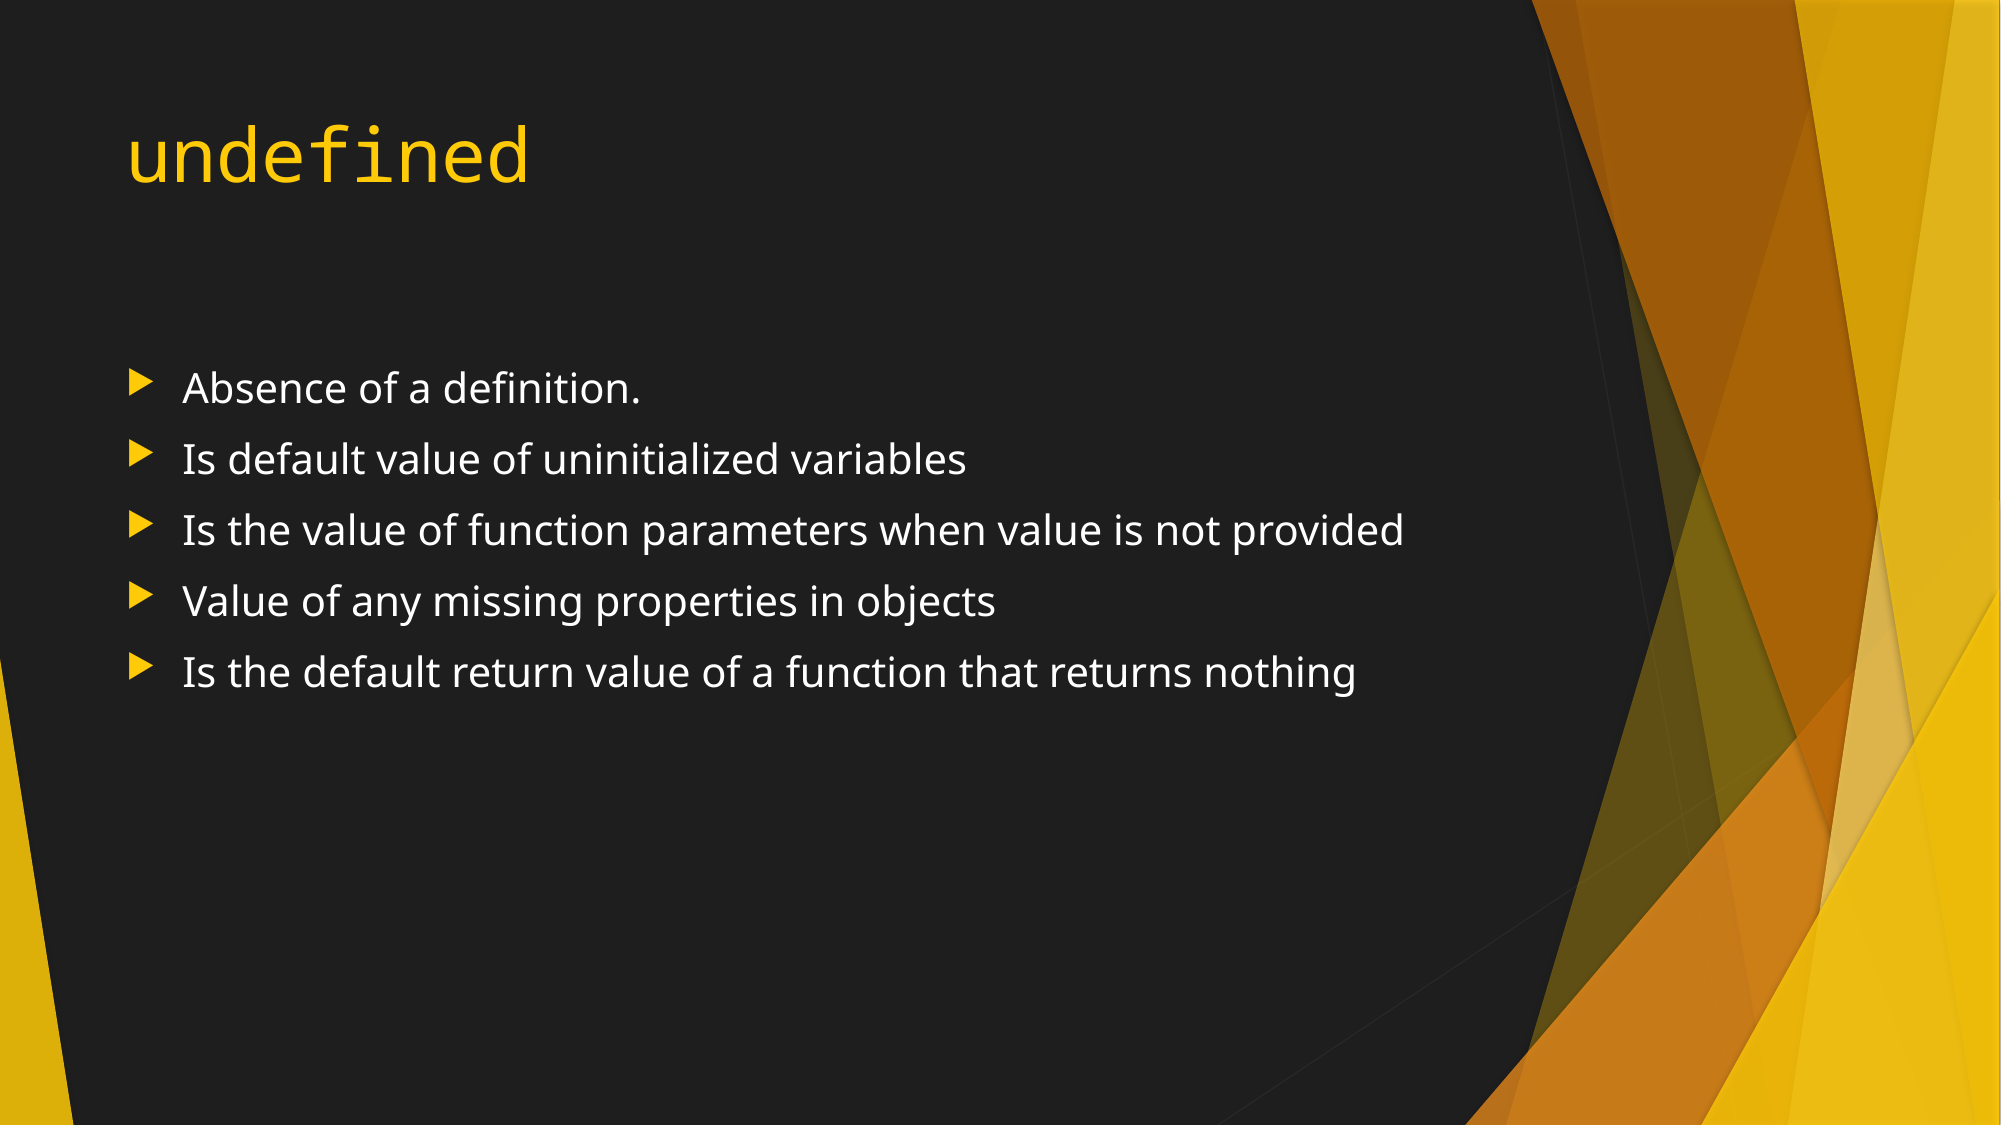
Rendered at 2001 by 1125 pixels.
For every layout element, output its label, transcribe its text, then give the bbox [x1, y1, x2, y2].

list Absence of a definition. Is default value of uninitialized variables Is the value of function parameters when value is not provided Value of any missing properties in objects Is the default return value of a function that returns nothing [111, 354, 1648, 992]
title undefined [111, 99, 1522, 317]
